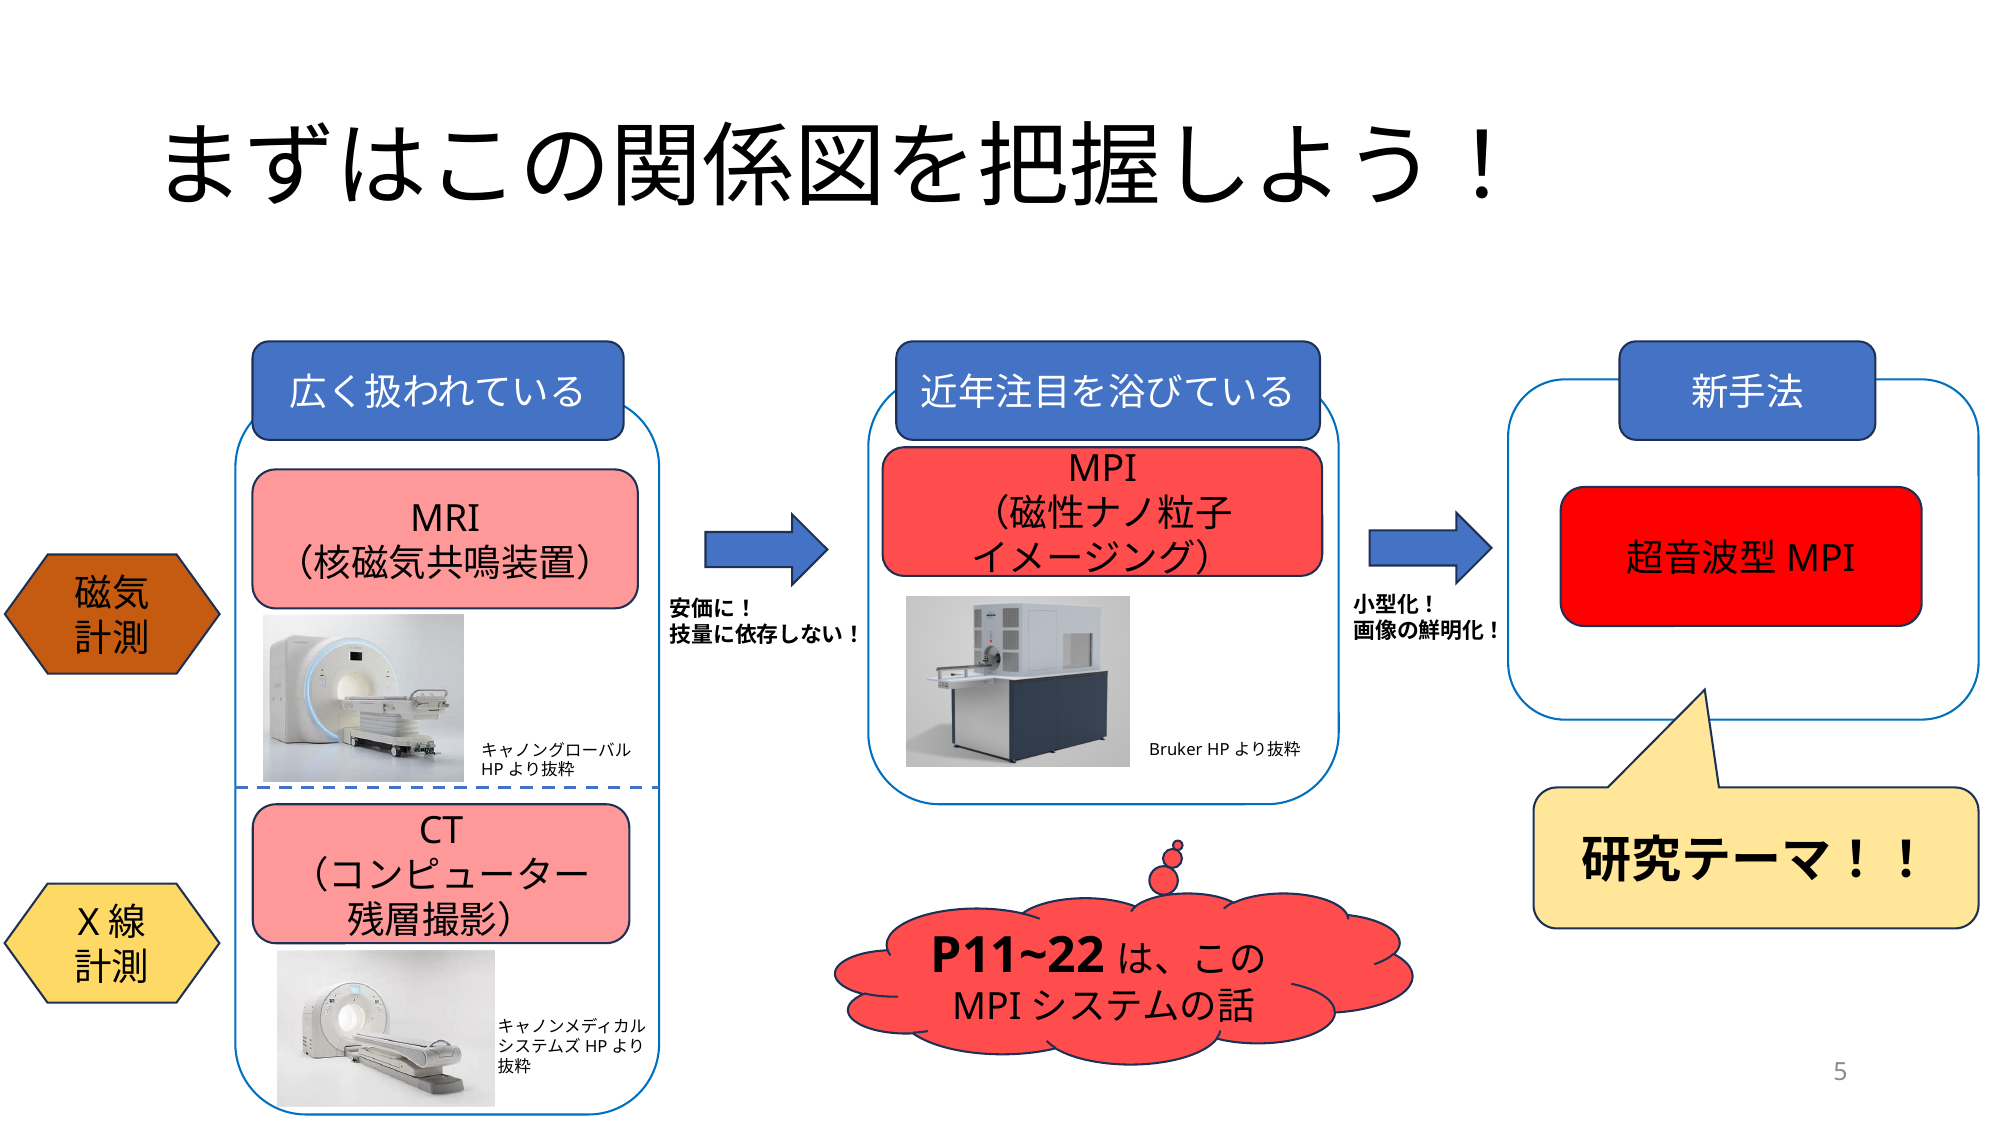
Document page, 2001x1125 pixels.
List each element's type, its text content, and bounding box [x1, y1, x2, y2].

text_box [867, 389, 1340, 806]
slide_number 5 [1412, 1042, 1863, 1103]
picture [263, 614, 464, 782]
text_box [704, 511, 829, 587]
text_box キャノンメディカルシステムズHPより抜粋 [495, 1008, 674, 1084]
text_box 広く扱われている [251, 340, 625, 441]
text_box 小型化！ 画像の鮮明化！ [1338, 582, 1526, 650]
text_box [1507, 378, 1980, 721]
text_box P11~22は、このMPIシステムの話 [833, 839, 1414, 1066]
title まずはこの関係図を把握しよう！ [137, 59, 1863, 278]
picture [276, 950, 495, 1107]
picture [906, 596, 1130, 767]
text_box MRI （核磁気共鳴装置） [251, 468, 639, 610]
text_box CT （コンピューター 残層撮影） [251, 803, 631, 945]
text_box キャノングローバルHPより抜粋 [466, 731, 660, 787]
text_box 新手法 [1618, 340, 1877, 441]
text_box 研究テーマ！！ [1532, 687, 1980, 930]
text_box MPI （磁性ナノ粒子 イメージング） [881, 446, 1324, 577]
text_box Bruker HPより抜粋 [1134, 731, 1328, 767]
text_box [234, 405, 661, 1116]
text_box 安価に！ 技量に依存しない！ [655, 587, 892, 655]
text_box 磁気計測 [3, 553, 221, 675]
text_box [1368, 510, 1494, 582]
text_box 近年注目を浴びている [895, 340, 1322, 441]
text_box X線計測 [3, 882, 221, 1004]
